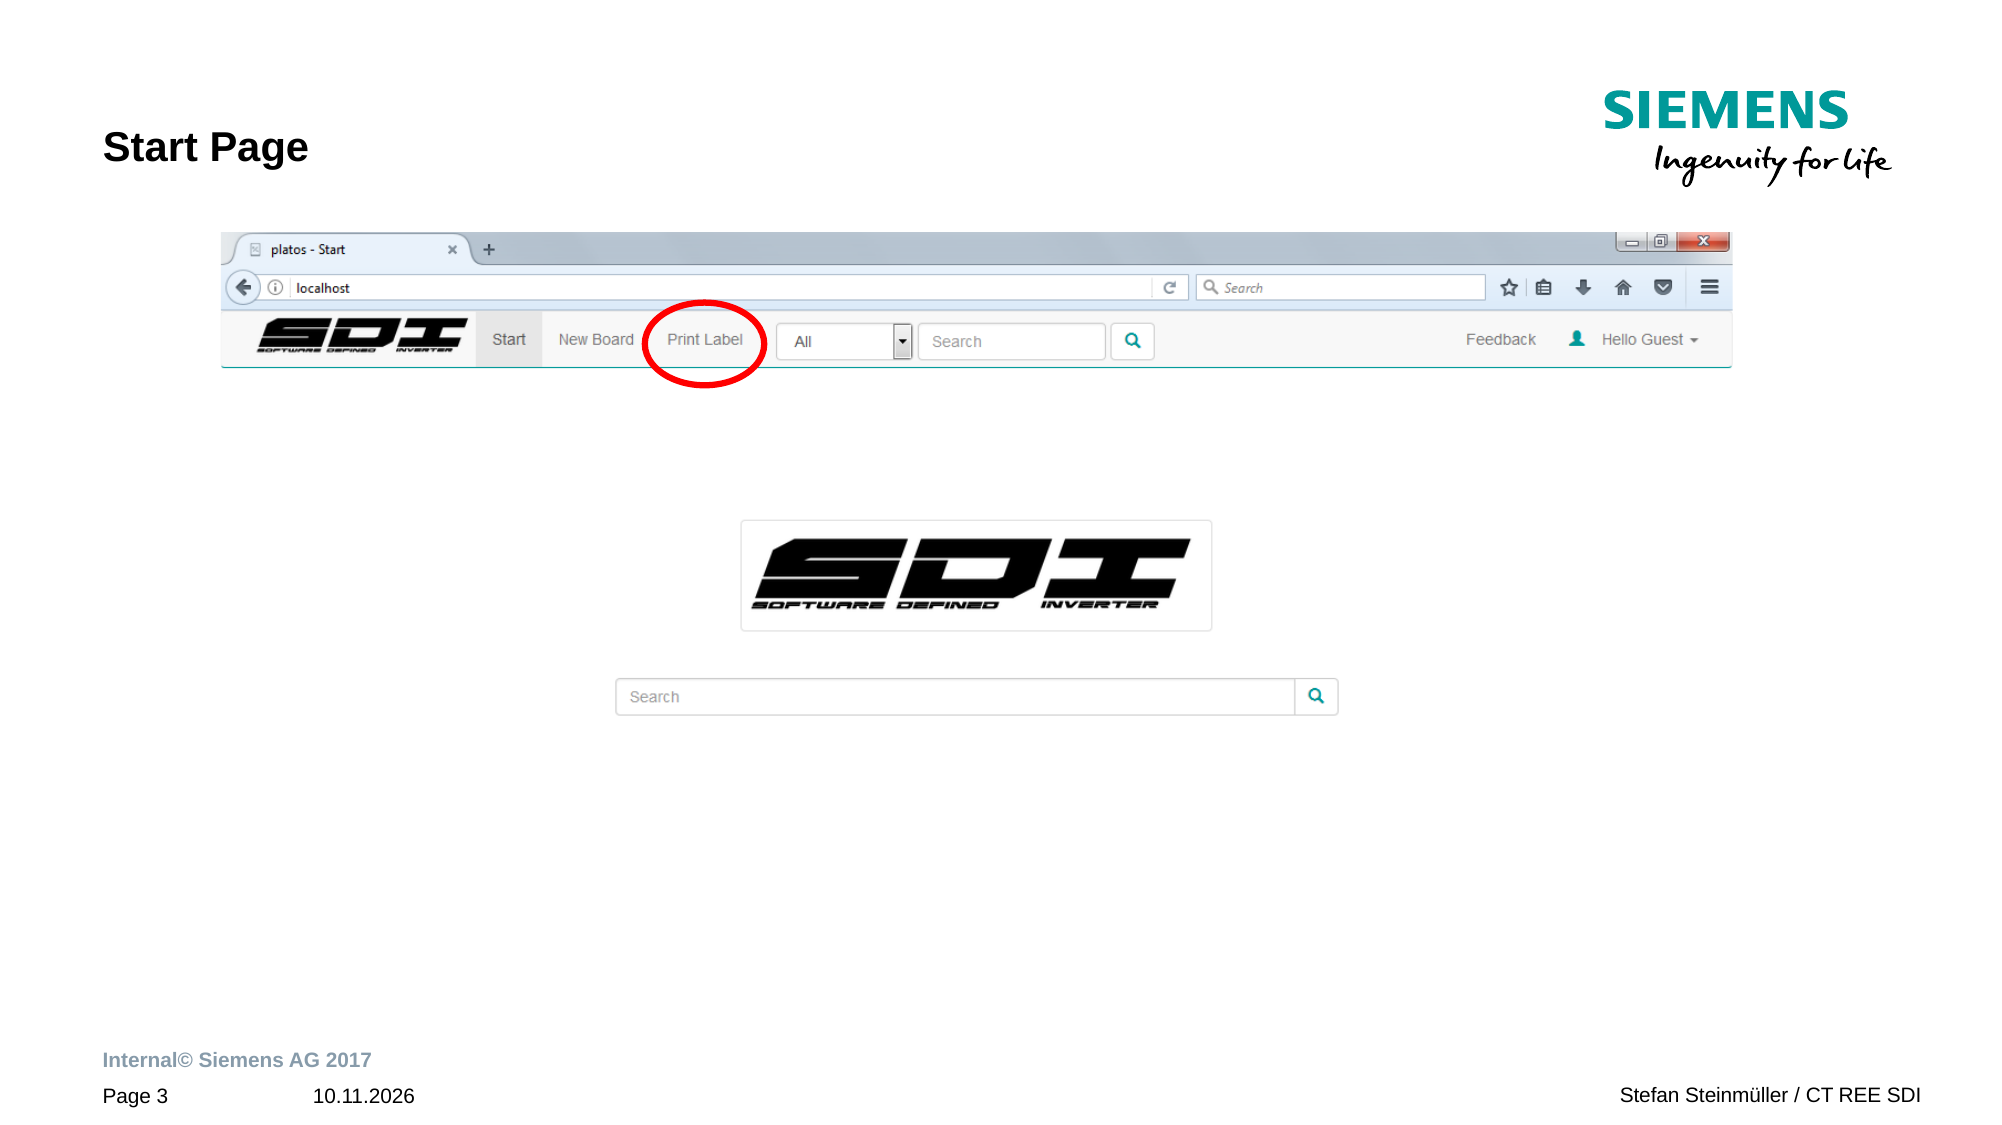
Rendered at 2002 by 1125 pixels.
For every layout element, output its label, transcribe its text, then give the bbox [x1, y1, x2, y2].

slide_number Page 3 [0, 1082, 290, 1125]
title Start Page [102, 68, 1450, 209]
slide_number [290, 1082, 621, 1125]
picture [0, 231, 2001, 1025]
footer Stefan Steinmüller / CT REE SDI [621, 1082, 2001, 1125]
